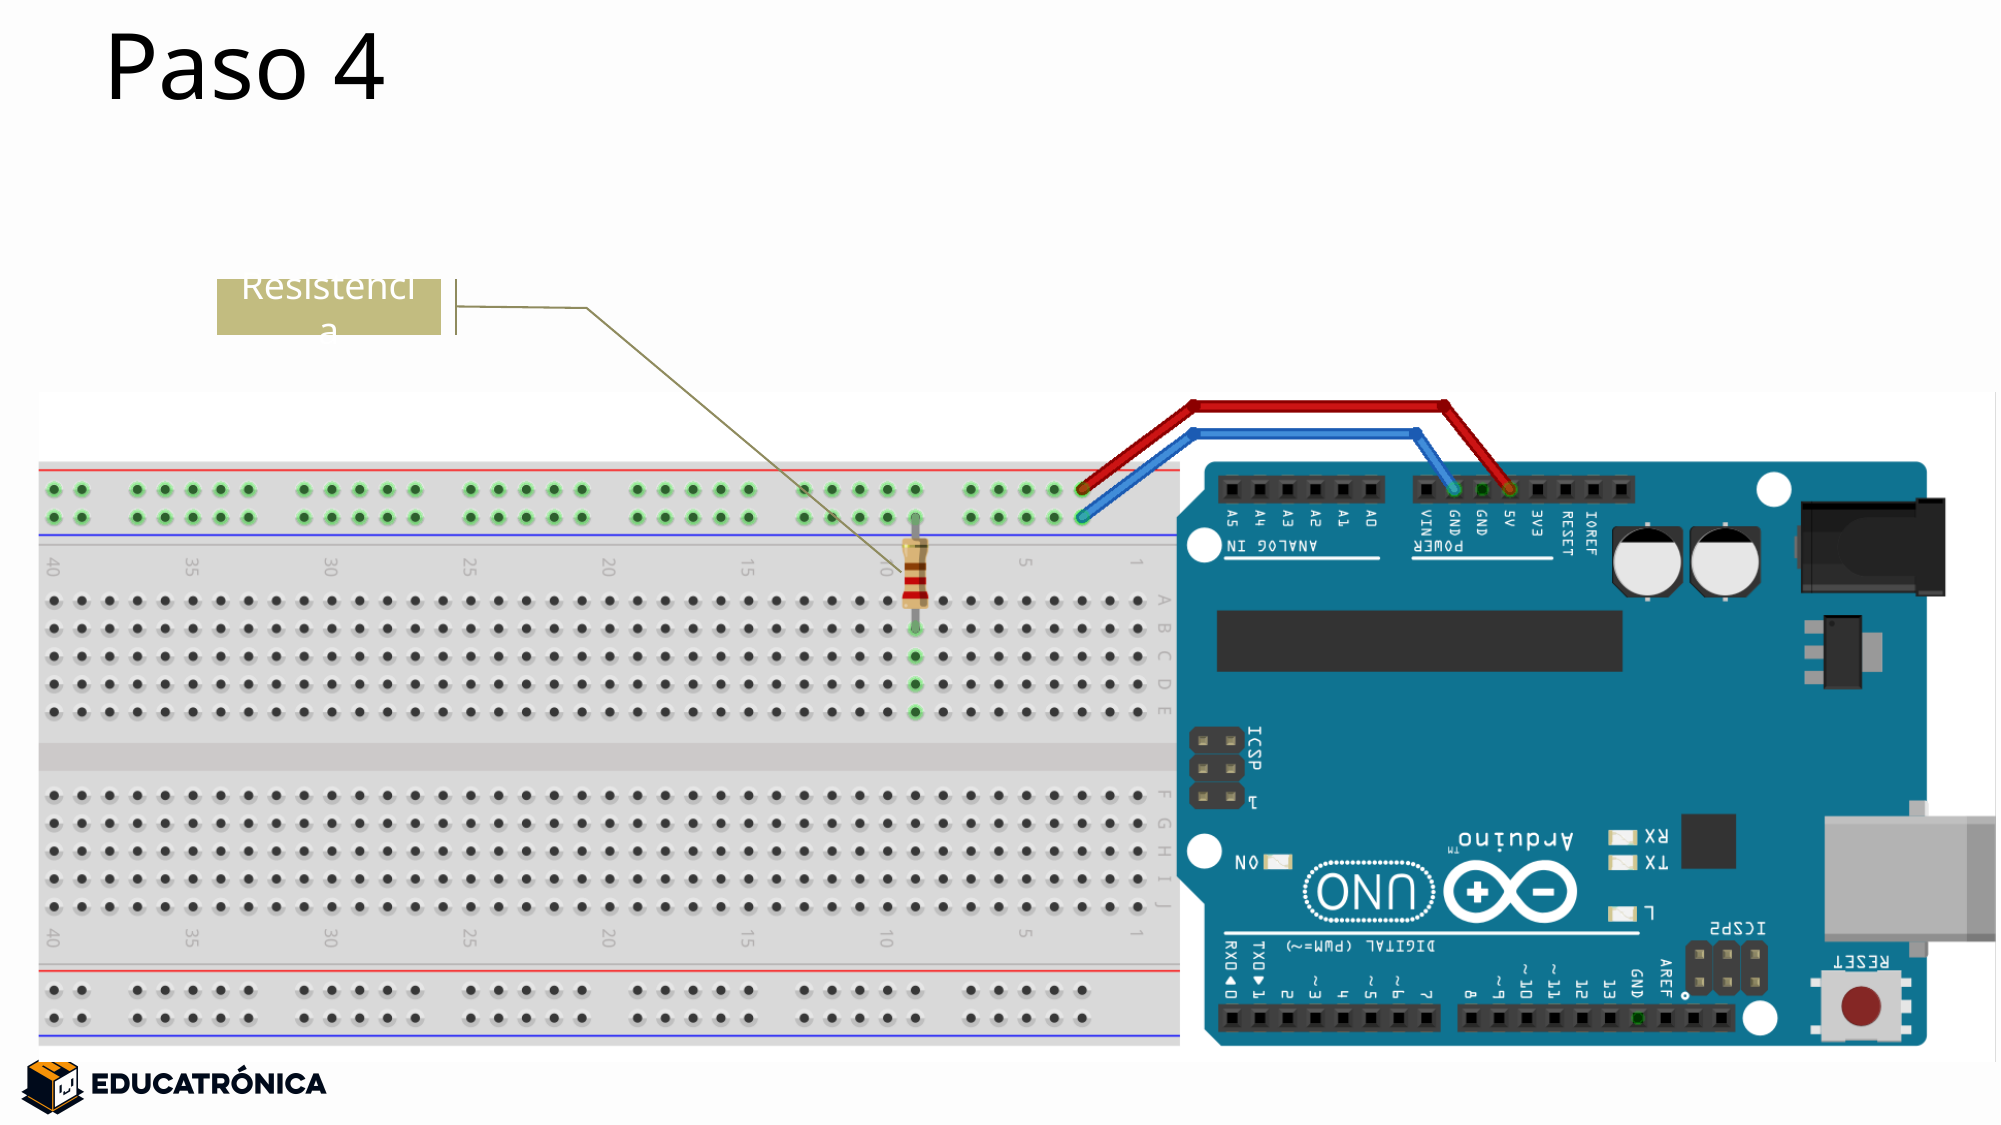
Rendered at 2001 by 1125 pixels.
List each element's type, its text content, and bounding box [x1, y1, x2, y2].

text_box Resistencia [217, 279, 441, 335]
text_box Resistencia [455, 279, 689, 392]
picture [19, 392, 2000, 1118]
title Paso 4 [88, 7, 1912, 133]
